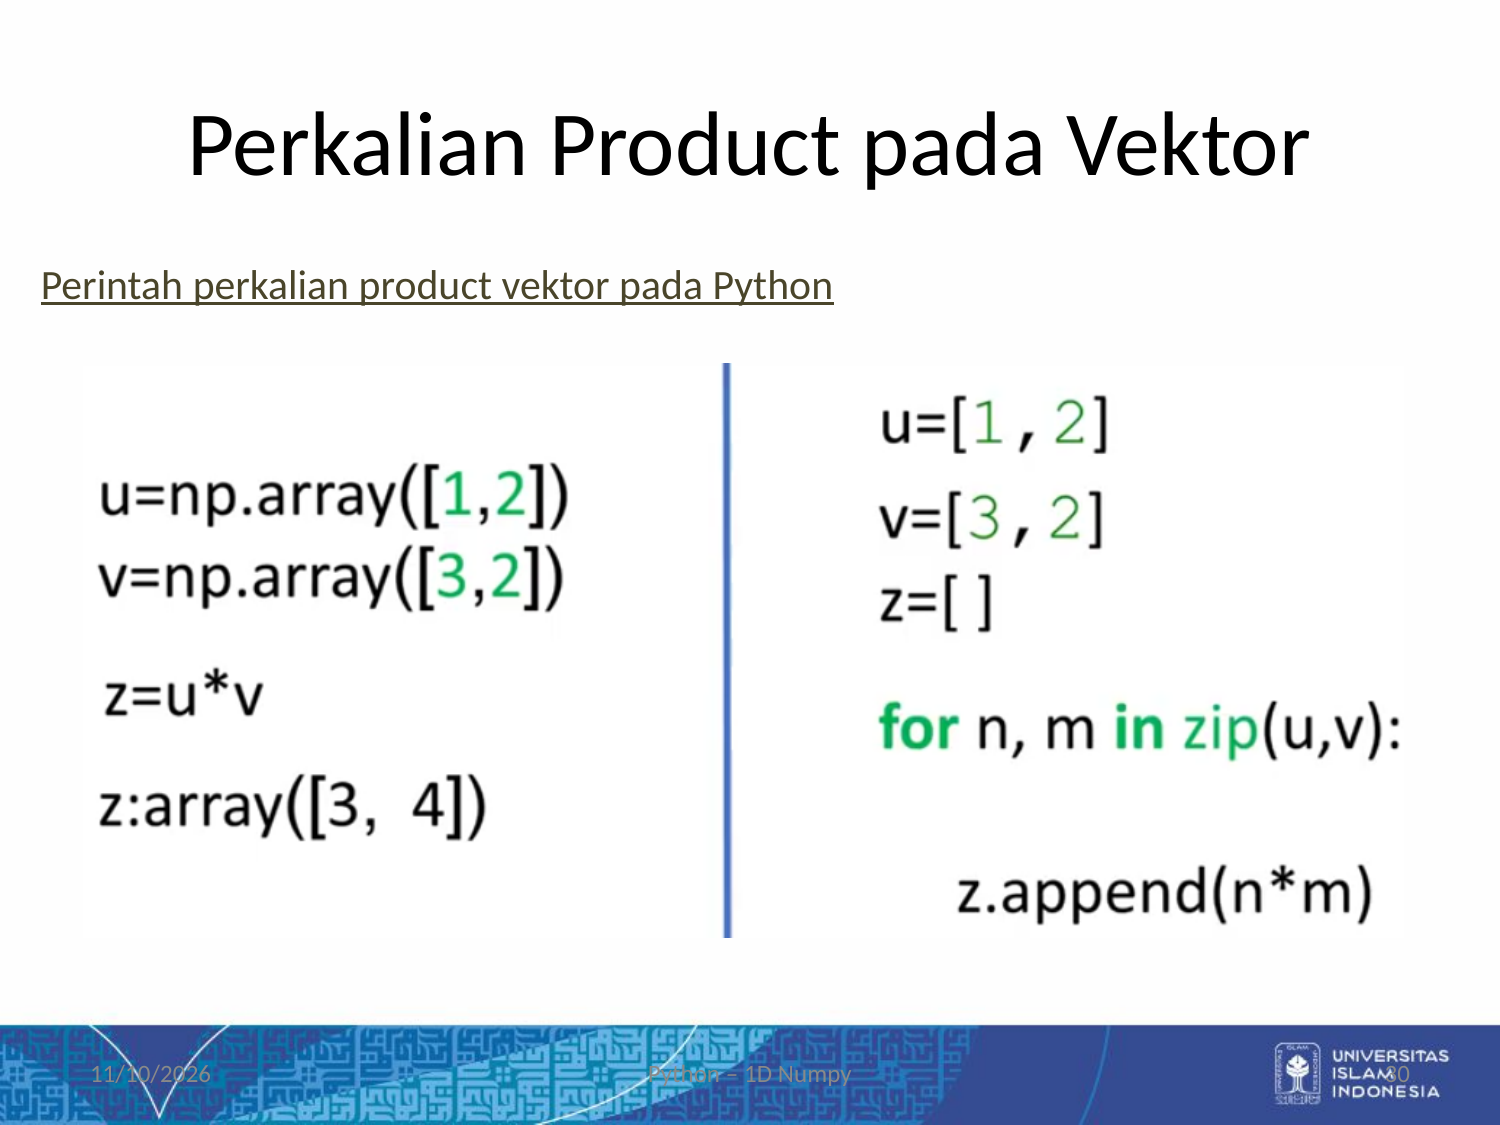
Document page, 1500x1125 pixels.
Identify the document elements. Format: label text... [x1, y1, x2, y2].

title Perkalian Product pada Vektor [75, 45, 1425, 226]
text_box Perintah perkalian product vektor pada Python [25, 226, 1472, 340]
picture [0, 0, 1500, 1125]
footer Python – 1D Numpy [512, 1042, 988, 1103]
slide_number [75, 1042, 425, 1103]
slide_number 30 [1074, 1042, 1425, 1103]
